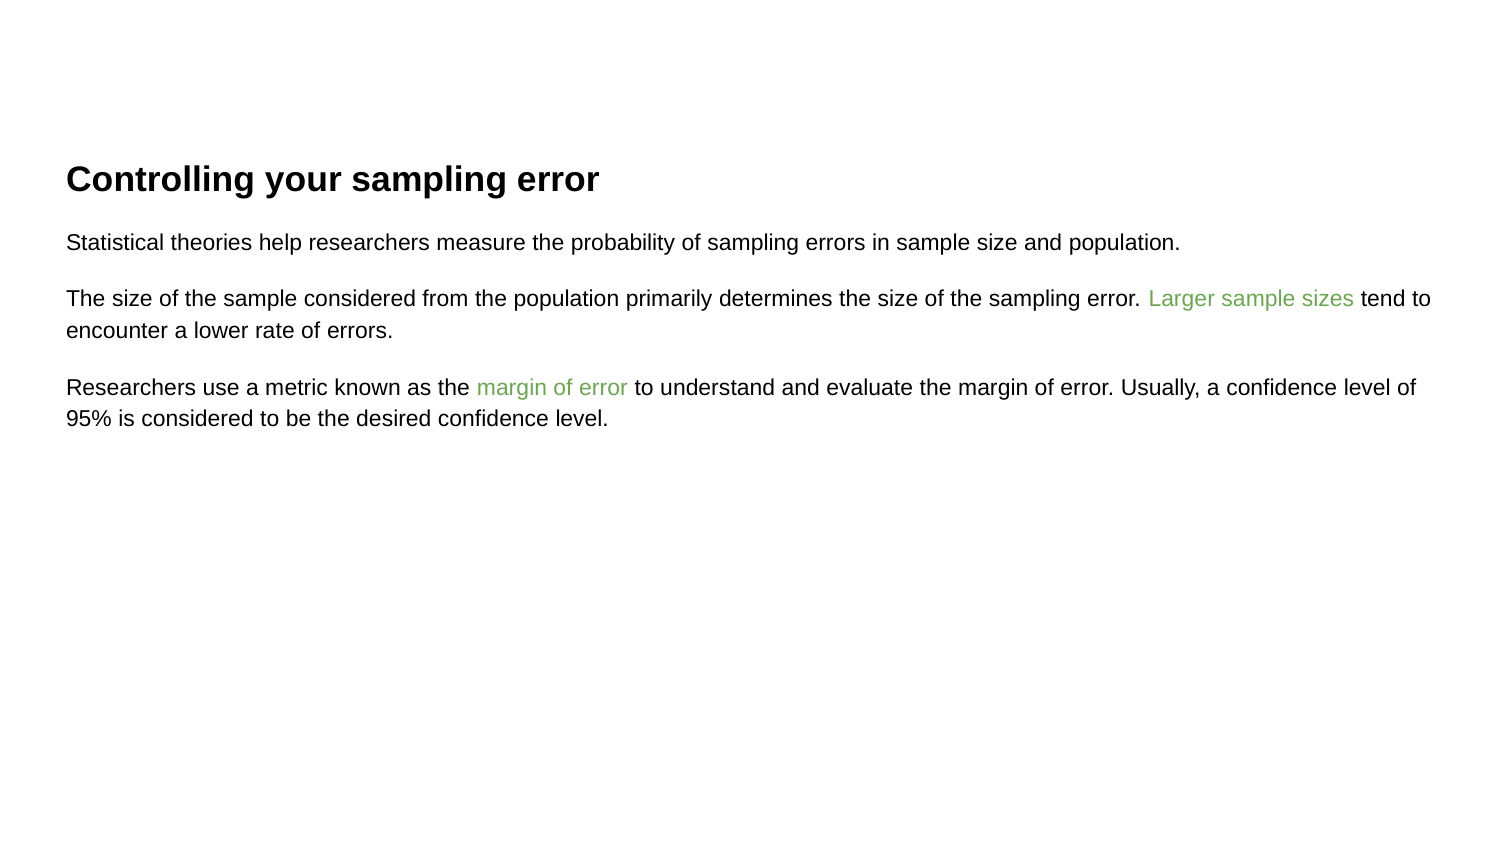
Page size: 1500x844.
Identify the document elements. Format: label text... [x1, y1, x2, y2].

list Controlling your sampling error Statistical theories help researchers measure the probability of sampling errors in sample size and population. The size of the sample considered from the population primarily determines the size of the sampling error. Larger sample sizes tend to encounter a lower rate of errors. Researchers use a metric known as the margin of error to understand and evaluate the margin of error. Usually, a confidence level of 95% is considered to be the desired confidence level. [51, 134, 1449, 750]
